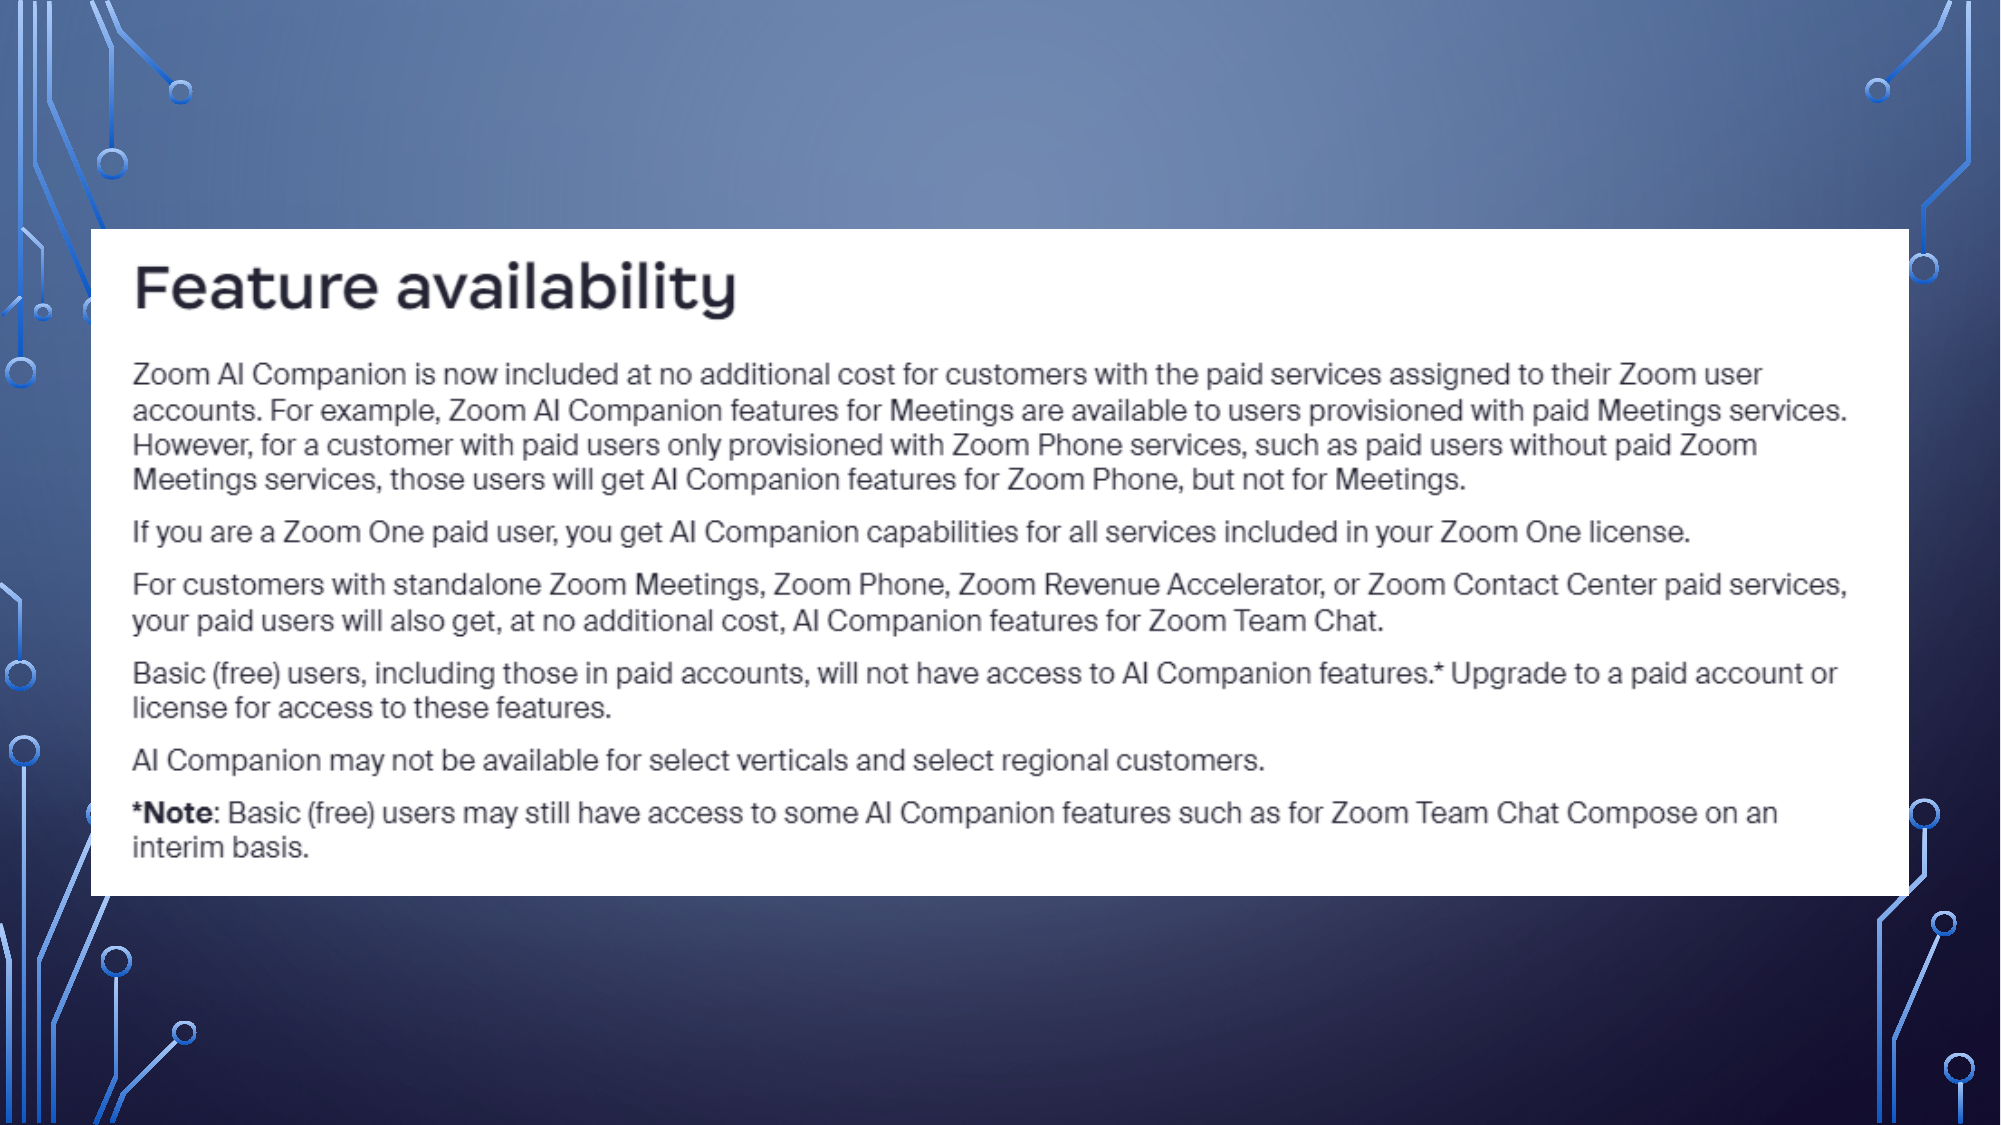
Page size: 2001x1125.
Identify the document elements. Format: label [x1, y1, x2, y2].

picture [91, 229, 1909, 896]
